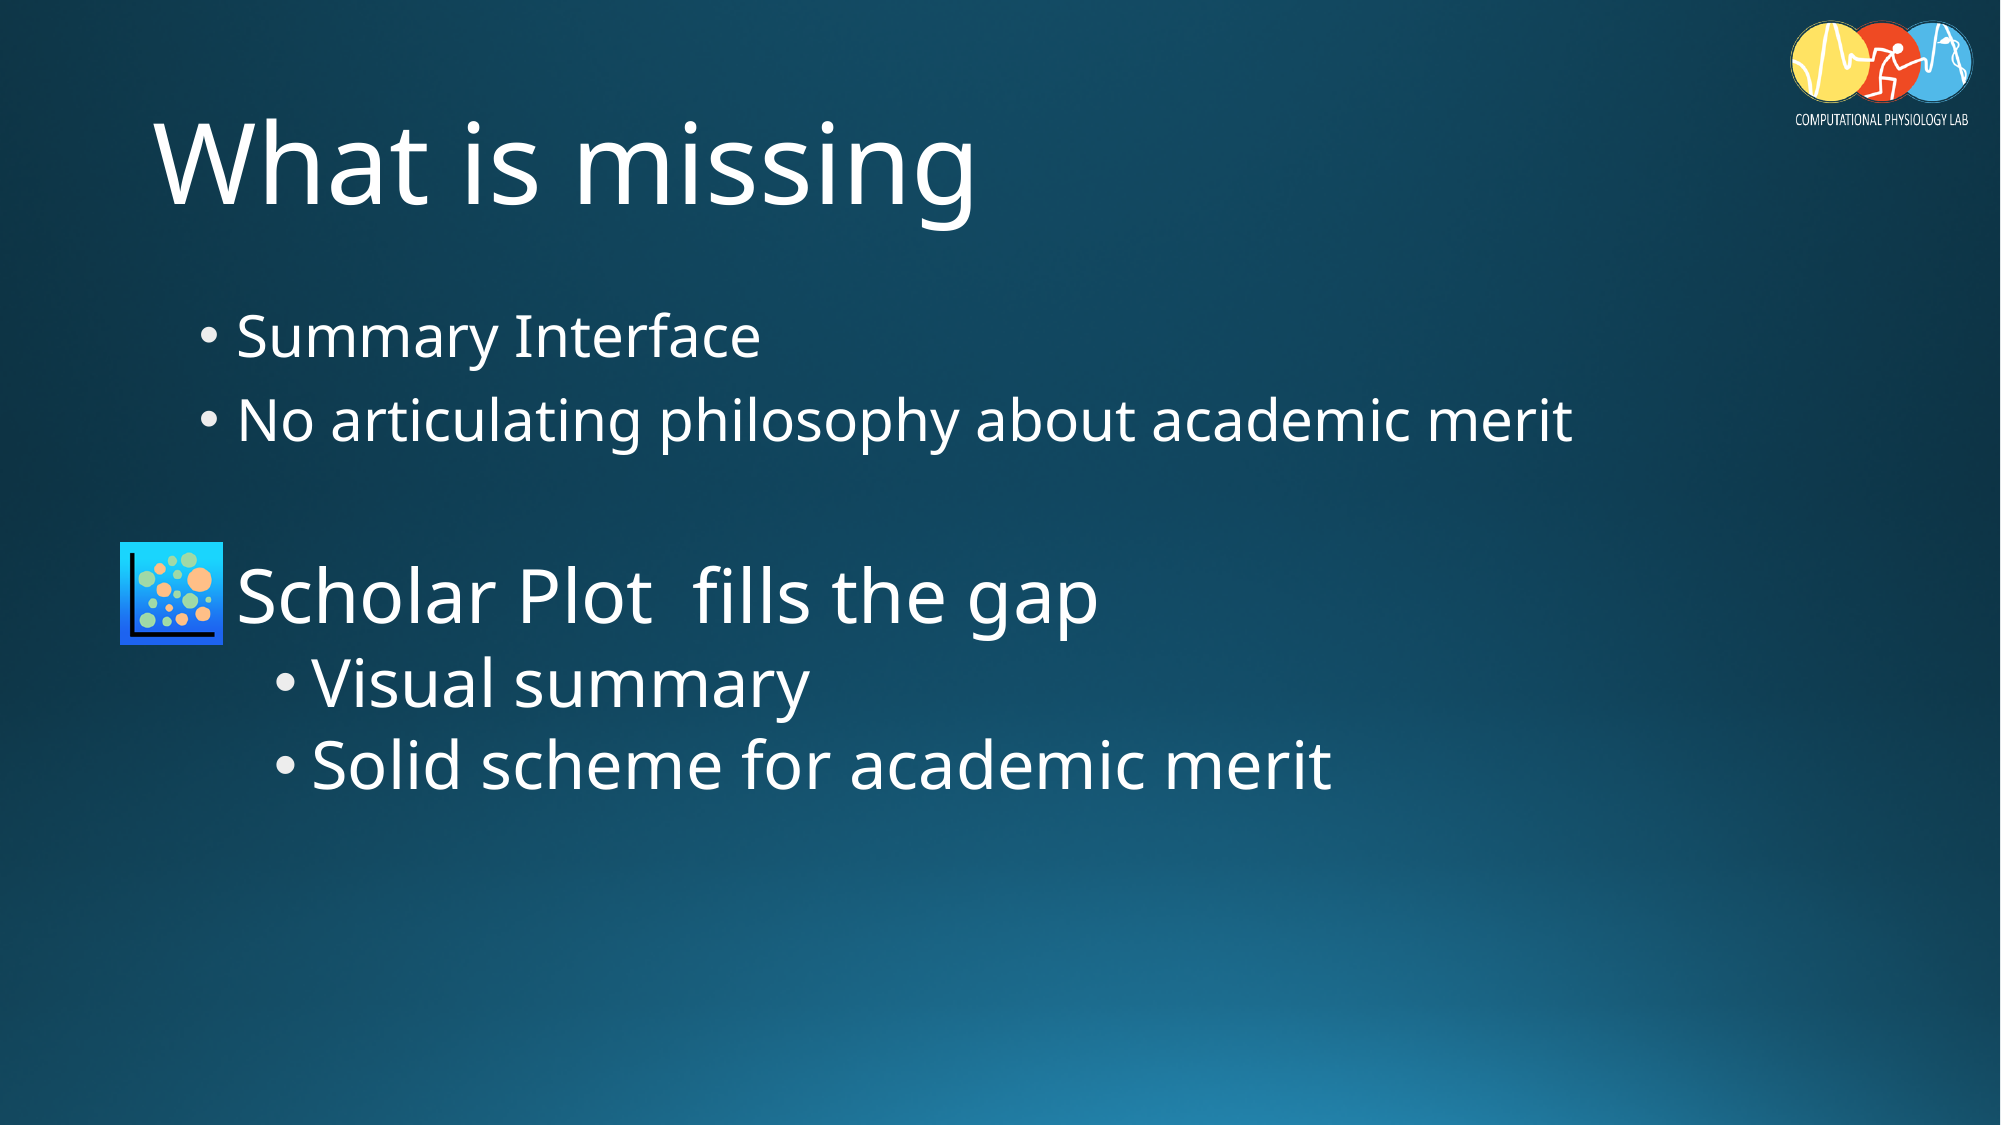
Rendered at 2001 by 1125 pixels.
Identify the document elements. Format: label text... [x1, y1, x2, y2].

picture [0, 0, 2001, 1125]
list Summary Interface No articulating philosophy about academic merit Scholar Plot fills the gap Visual summary Solid scheme for academic merit [183, 299, 1863, 1014]
title What is missing [137, 59, 1863, 278]
